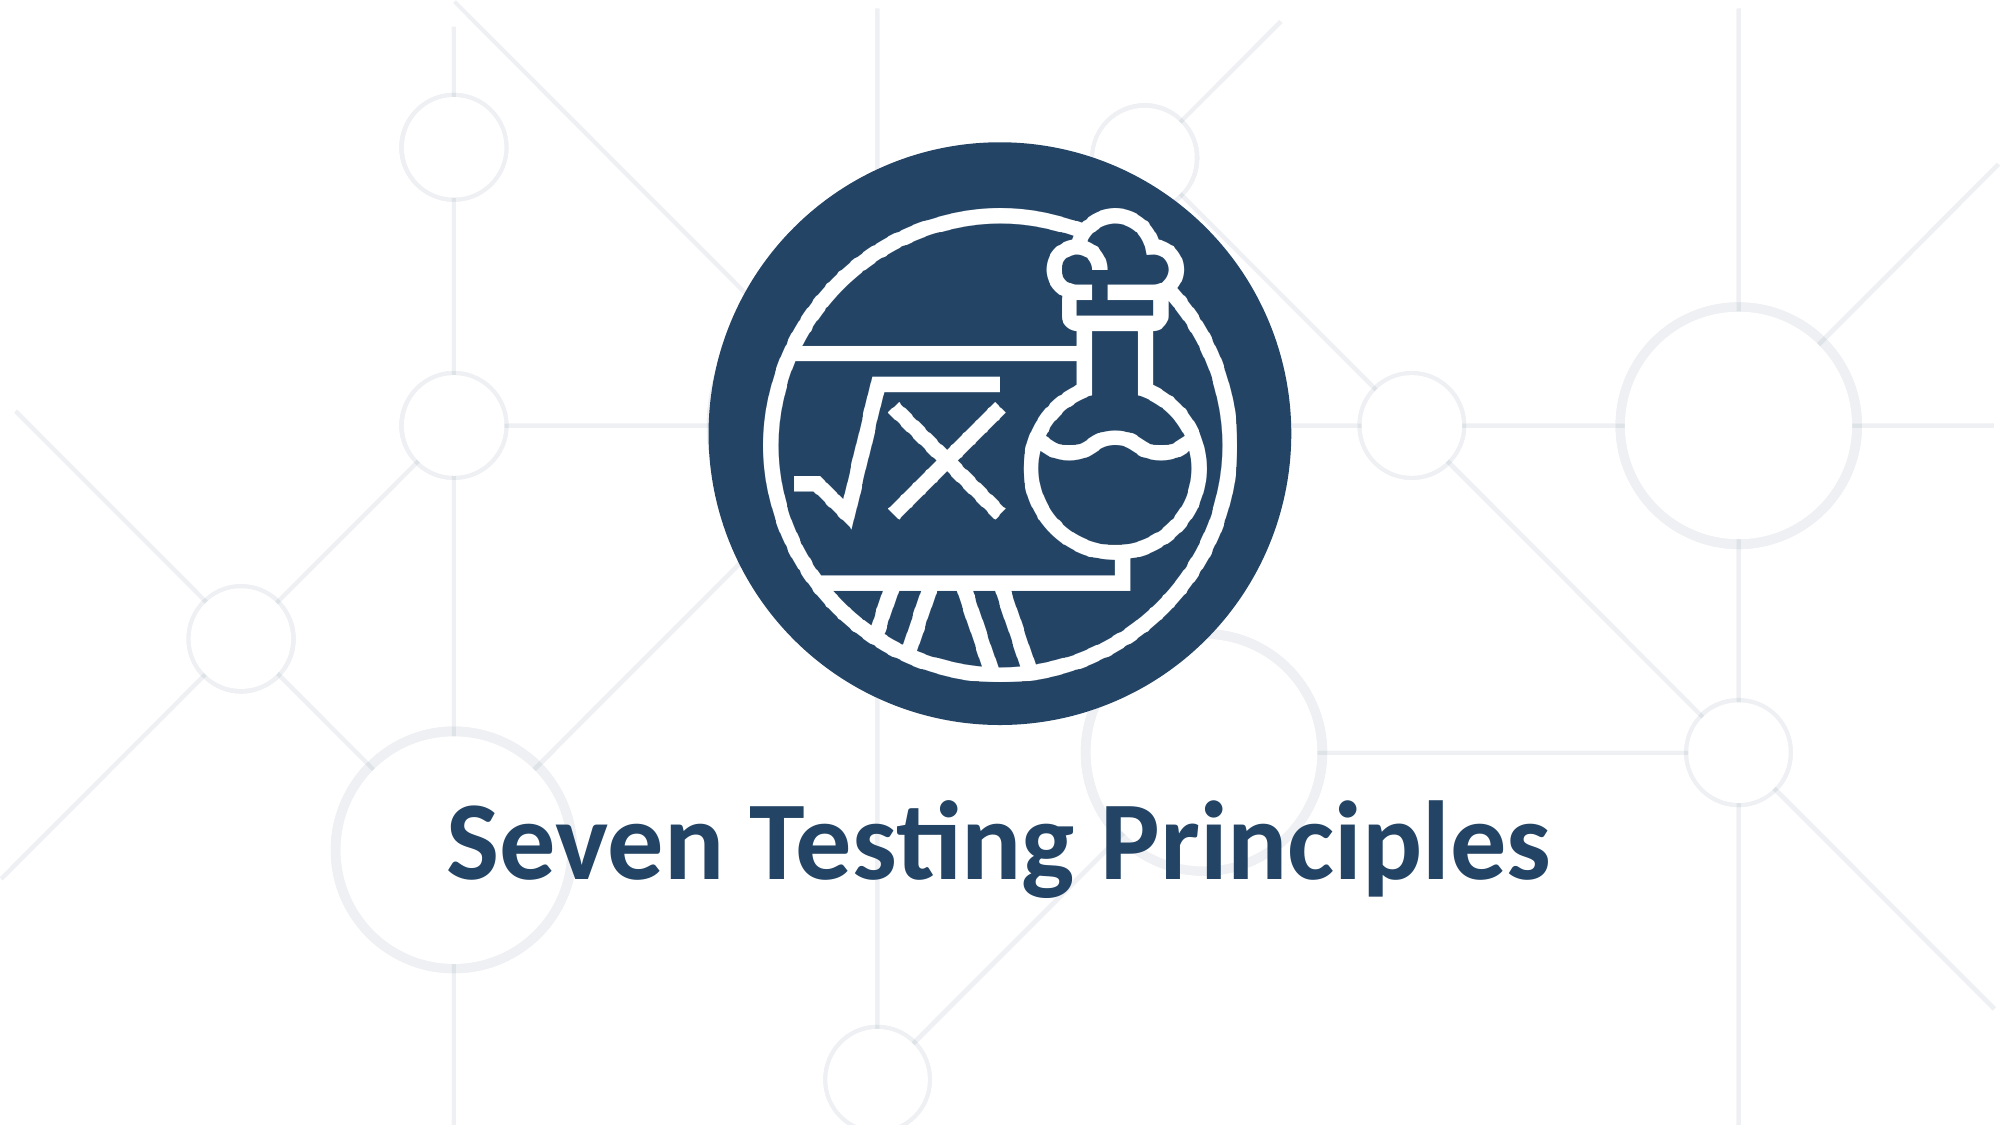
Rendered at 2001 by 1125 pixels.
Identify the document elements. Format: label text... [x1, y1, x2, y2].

picture [762, 207, 1237, 683]
title Seven Testing Principles [100, 771, 1900, 898]
